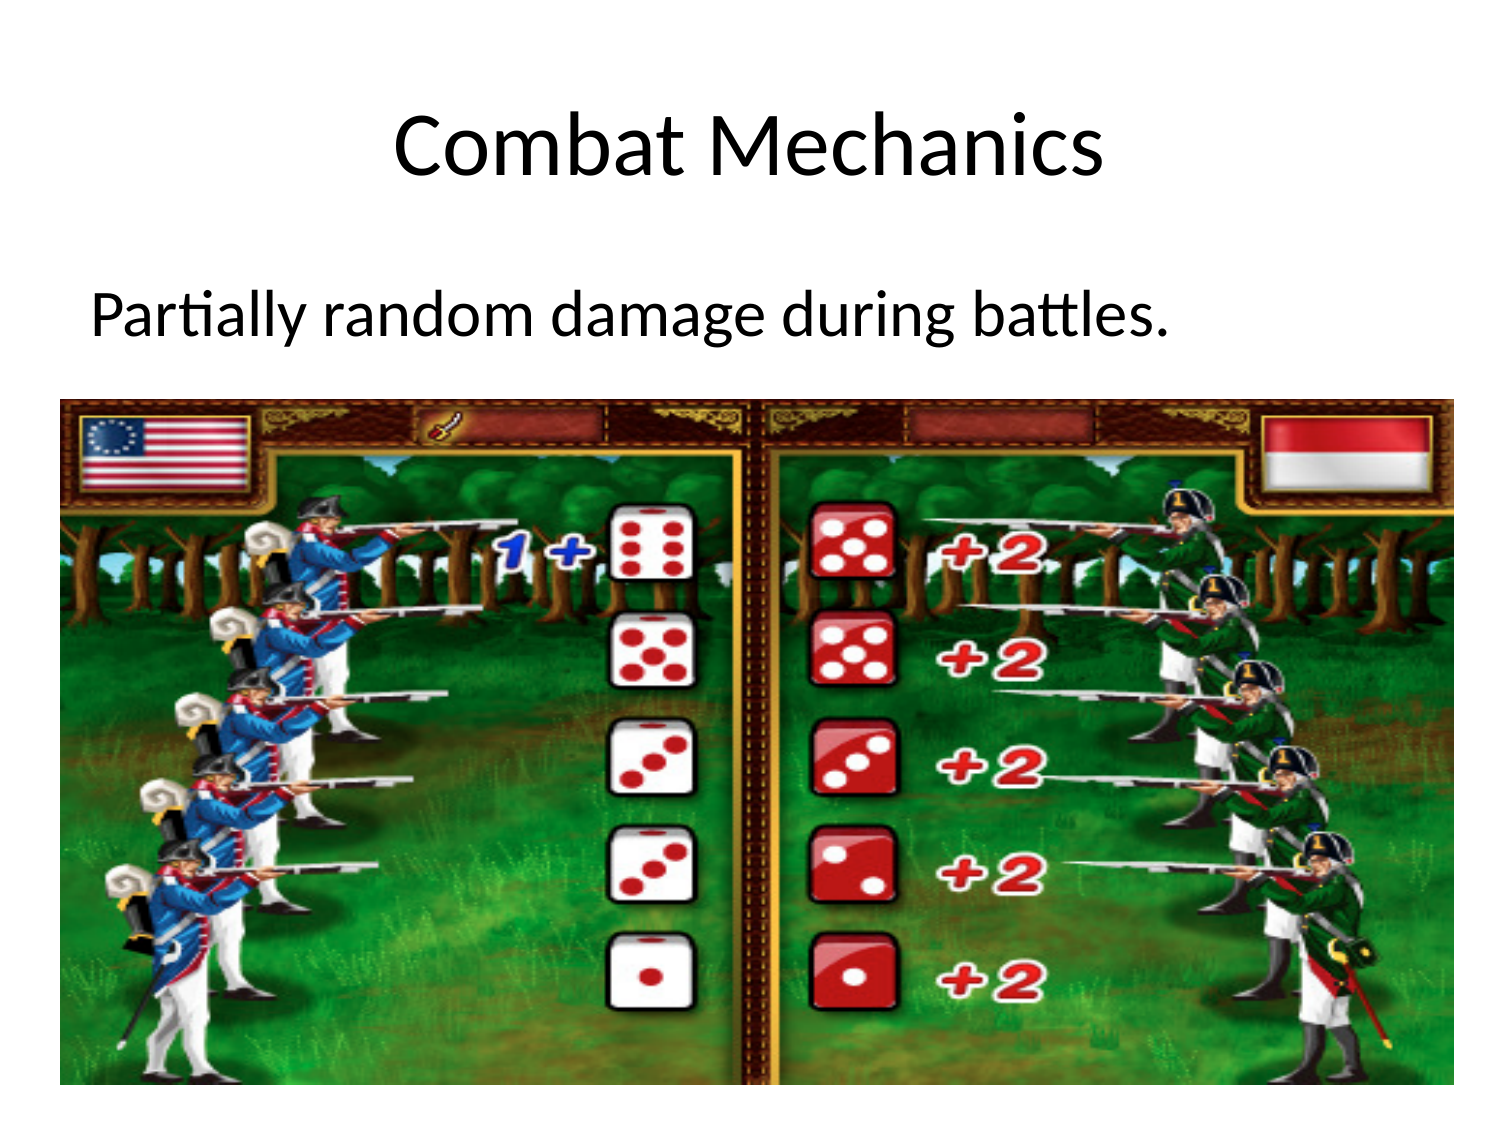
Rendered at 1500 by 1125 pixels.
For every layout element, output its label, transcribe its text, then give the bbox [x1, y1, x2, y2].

picture [59, 399, 1454, 1085]
list Partially random damage during battles. [75, 262, 1425, 397]
title Combat Mechanics [75, 45, 1425, 233]
